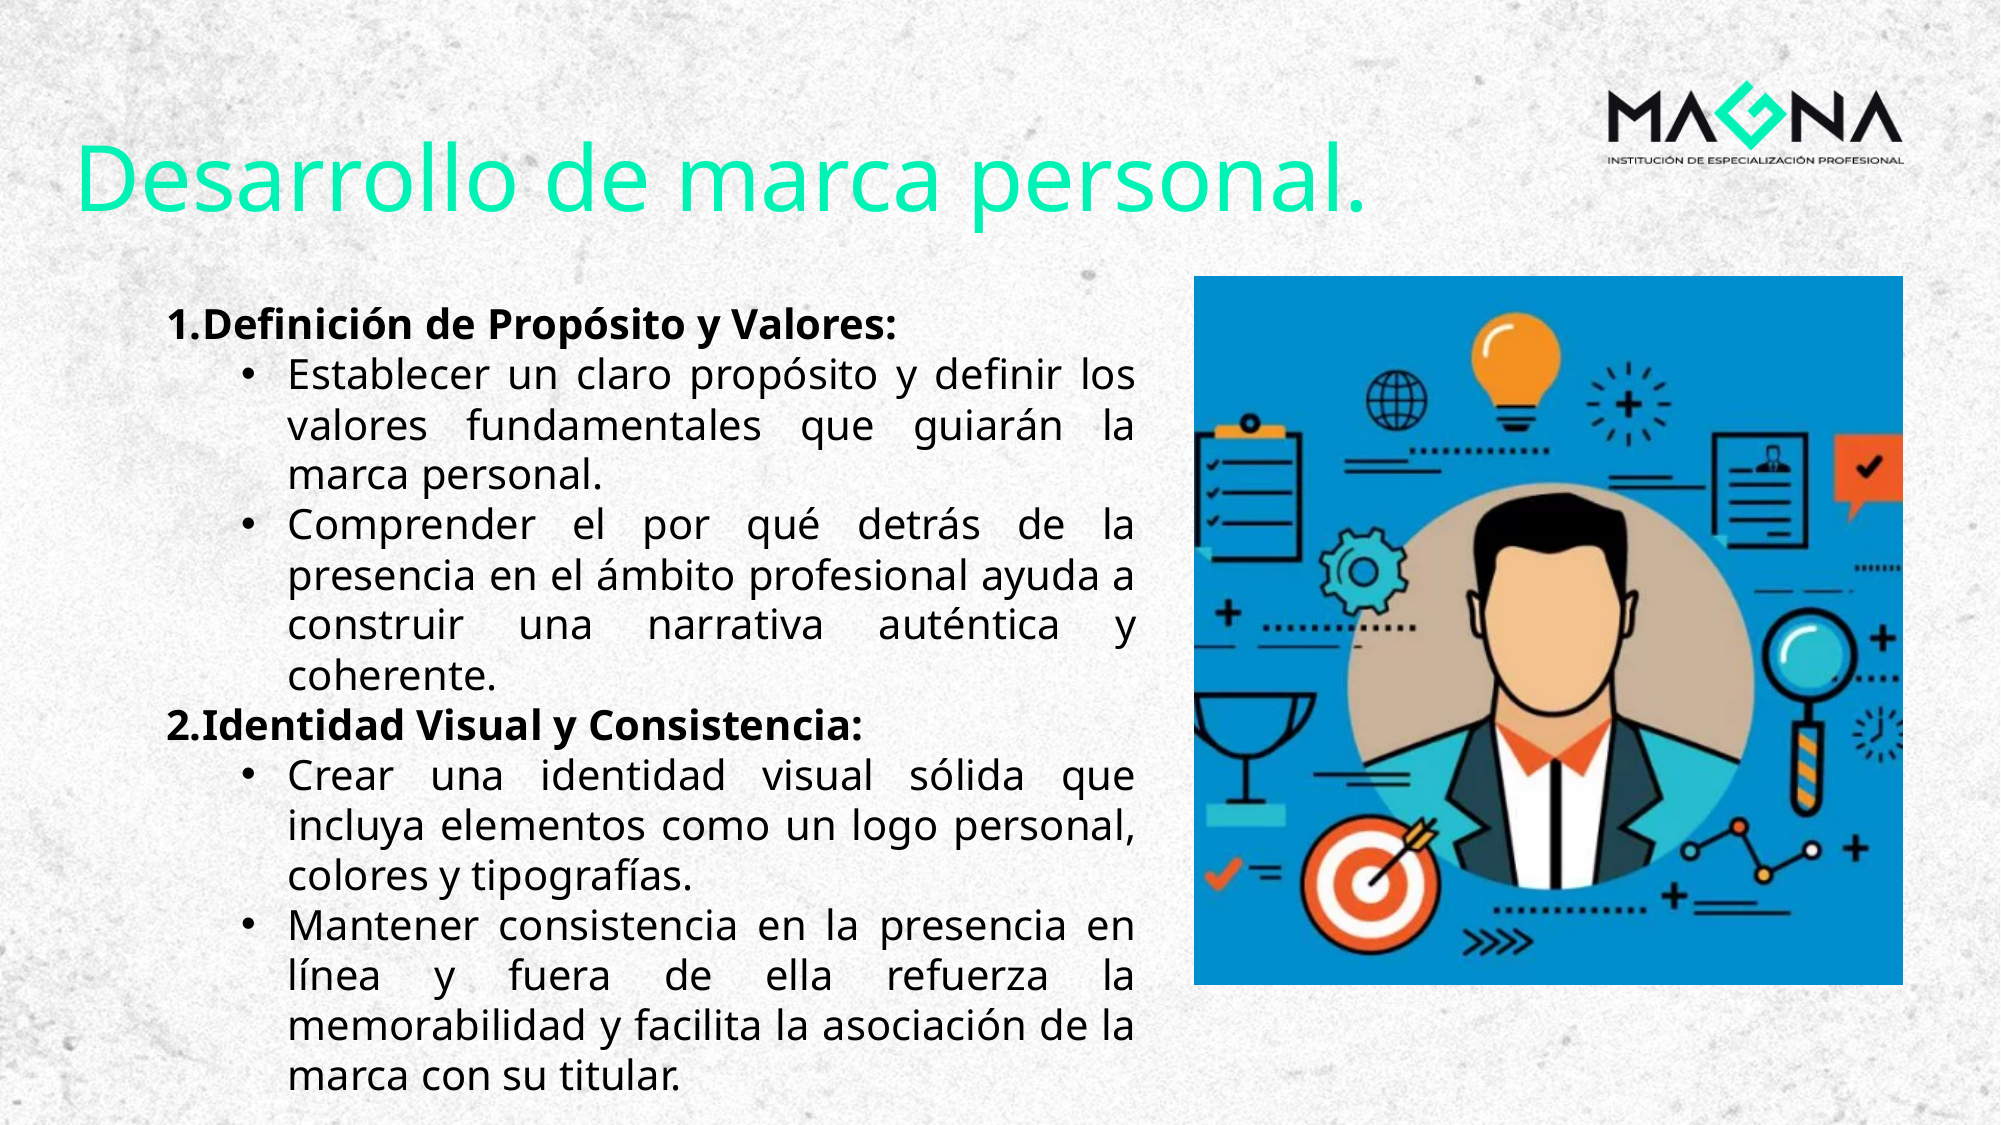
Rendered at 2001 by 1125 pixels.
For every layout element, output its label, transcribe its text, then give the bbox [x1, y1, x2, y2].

title Desarrollo de marca personal. [58, 72, 1435, 291]
picture [0, 0, 2001, 1125]
text_box Definición de Propósito y Valores: Establecer un claro propósito y definir los valores fundamentales que guiarán la marca personal. Comprender el por qué detrás de la presencia en el ámbito profesional ayuda a construir una narrativa auténtica y coherente. Identidad Visual y Consistencia: Crear una identidad visual sólida que incluya elementos como un logo personal, colores y tipografías. Mantener consistencia en la presencia en línea y fuera de ella refuerza la memorabilidad y facilita la asociación de la marca con su titular. [151, 290, 1152, 1106]
